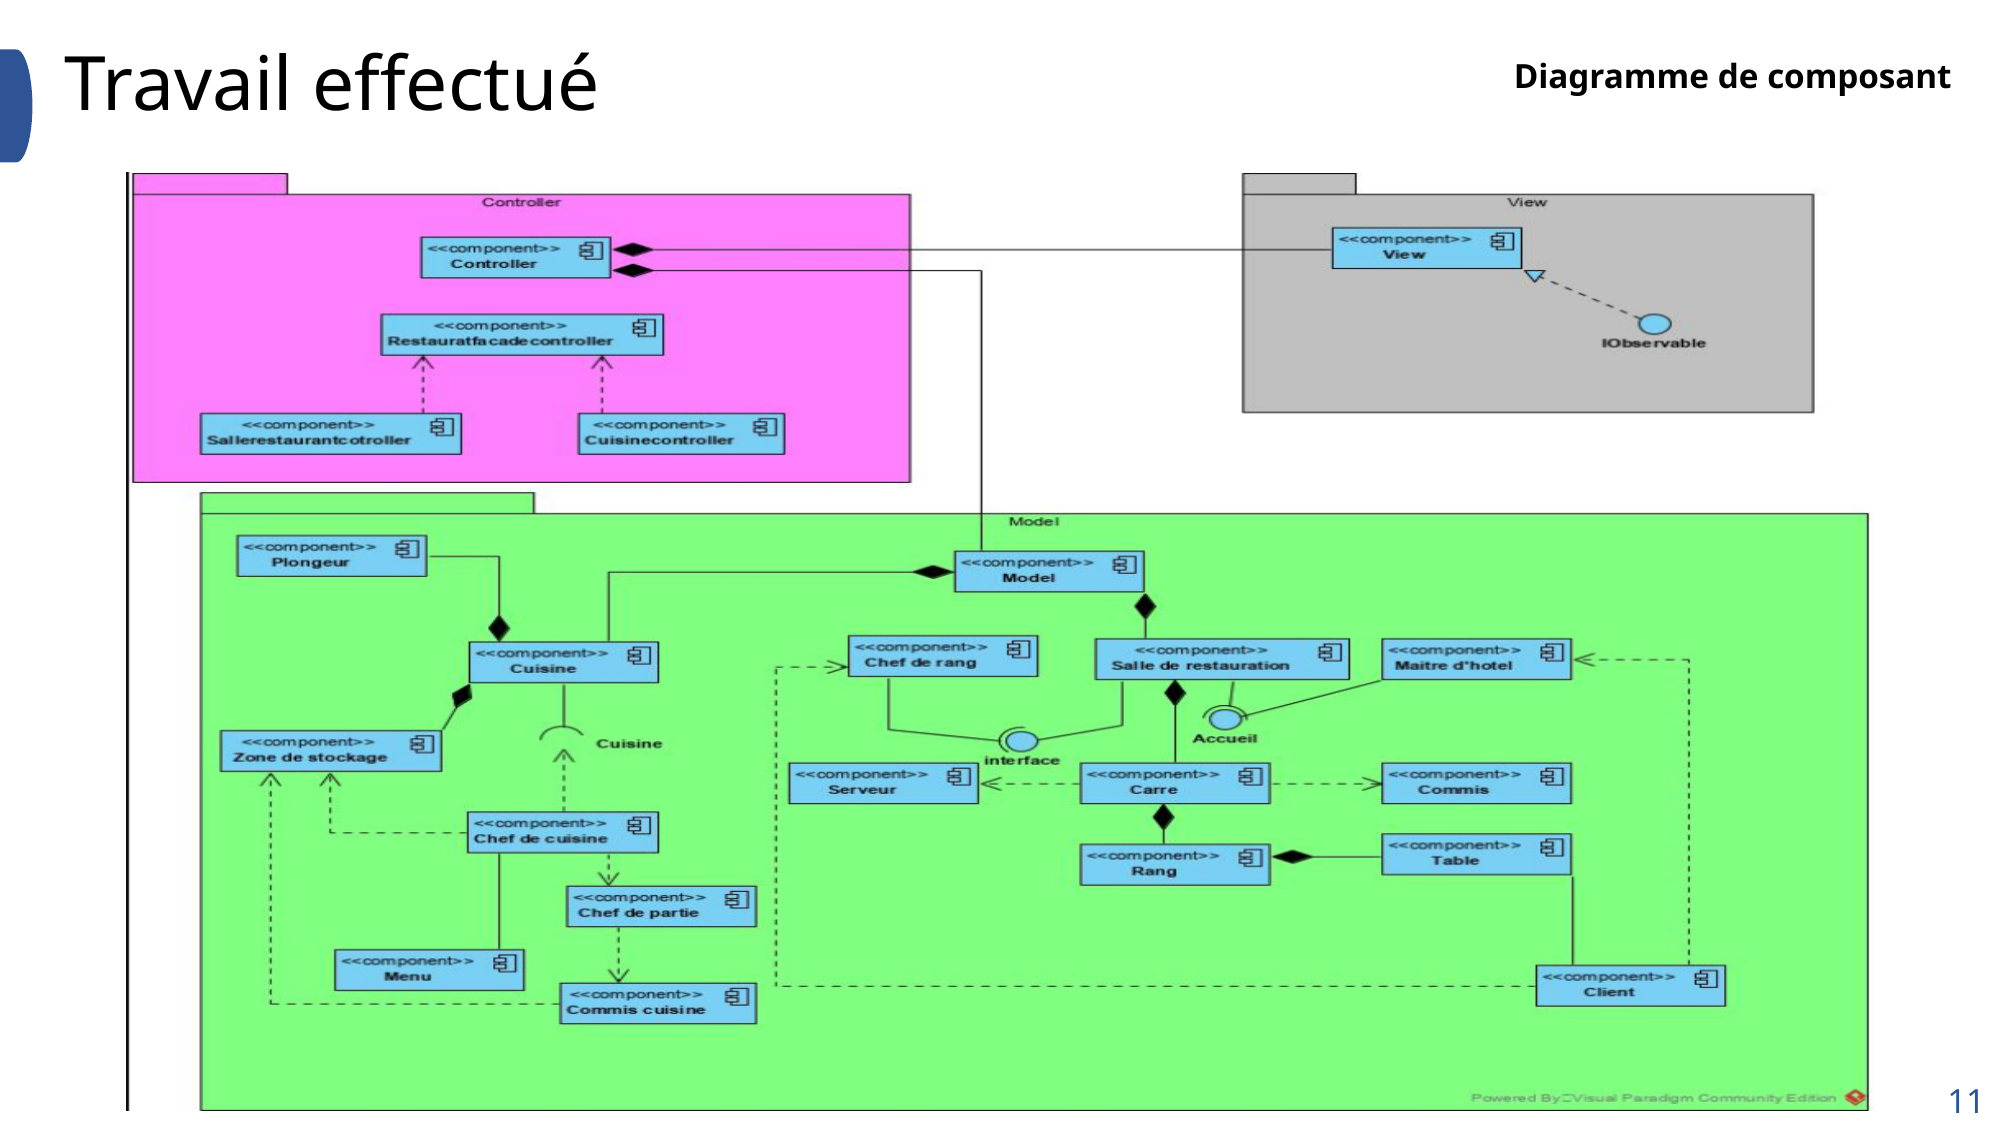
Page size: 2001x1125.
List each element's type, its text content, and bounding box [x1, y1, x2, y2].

text_box 11 [1815, 1072, 2000, 1125]
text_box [50, 28, 2000, 135]
picture [126, 172, 1874, 1111]
text_box [0, 48, 34, 164]
